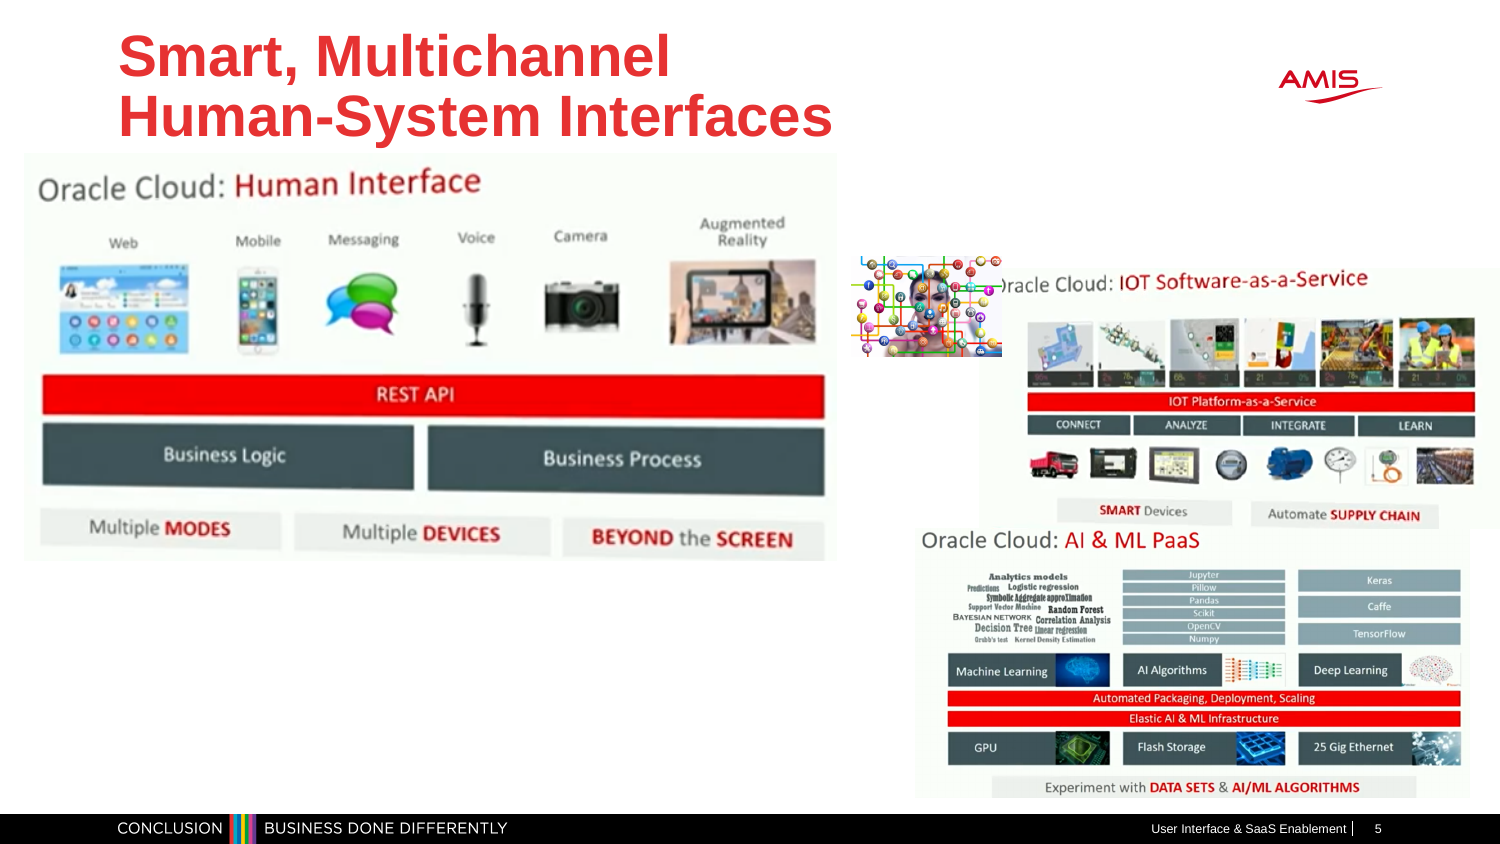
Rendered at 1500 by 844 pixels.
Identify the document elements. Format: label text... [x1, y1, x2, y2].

picture [851, 256, 1500, 798]
picture [1205, 58, 1388, 106]
title Smart, Multichannel Human-System Interfaces [118, 47, 1205, 130]
picture [24, 153, 837, 561]
picture [0, 814, 236, 844]
footer User Interface & SaaS Enablement [814, 820, 1347, 839]
picture [239, 814, 1500, 844]
slide_number 5 [1358, 820, 1382, 839]
